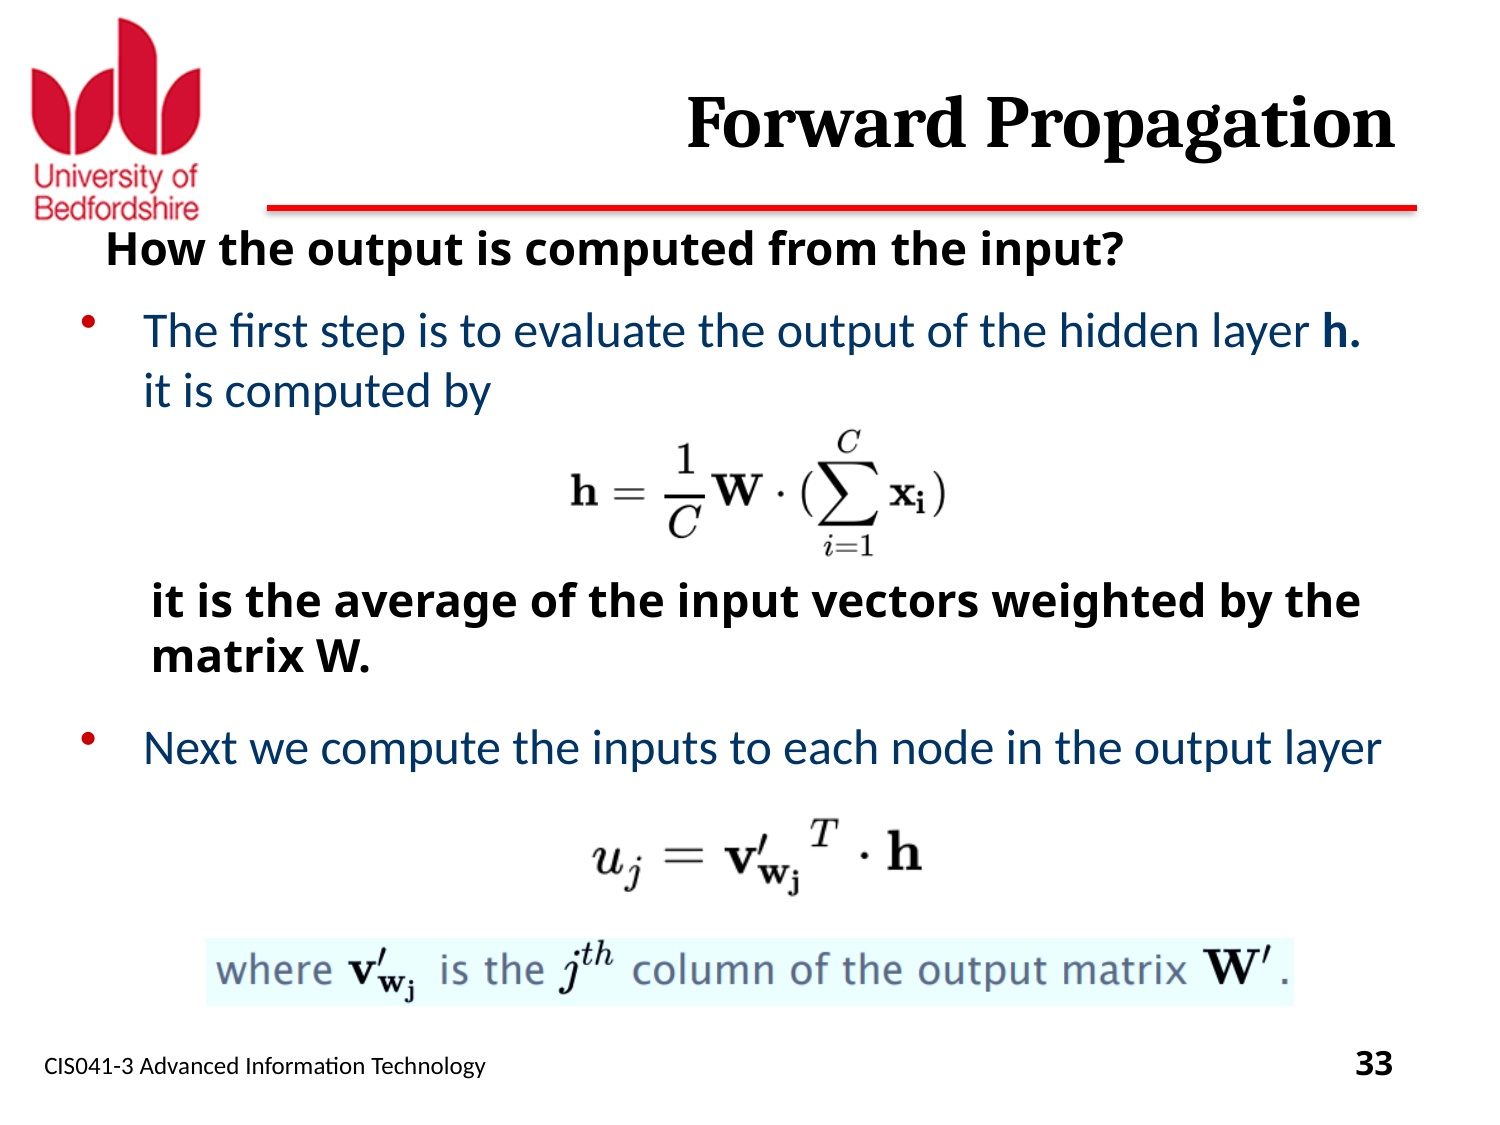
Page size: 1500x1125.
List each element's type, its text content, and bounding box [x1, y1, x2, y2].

picture [552, 786, 948, 914]
text_box How the output is computed from the input? [89, 212, 1388, 283]
list The first step is to evaluate the output of the hidden layer h. it is computed by [64, 289, 1413, 443]
picture [506, 409, 994, 563]
text_box Next we compute the inputs to each node in the output layer [64, 706, 1413, 787]
footer CIS041-3 Advanced Information Technology [29, 1035, 514, 1095]
title Forward Propagation [262, 61, 1413, 174]
picture [206, 938, 1294, 1006]
text_box it is the average of the input vectors weighted by the matrix W. [135, 564, 1413, 689]
picture [0, 0, 237, 236]
